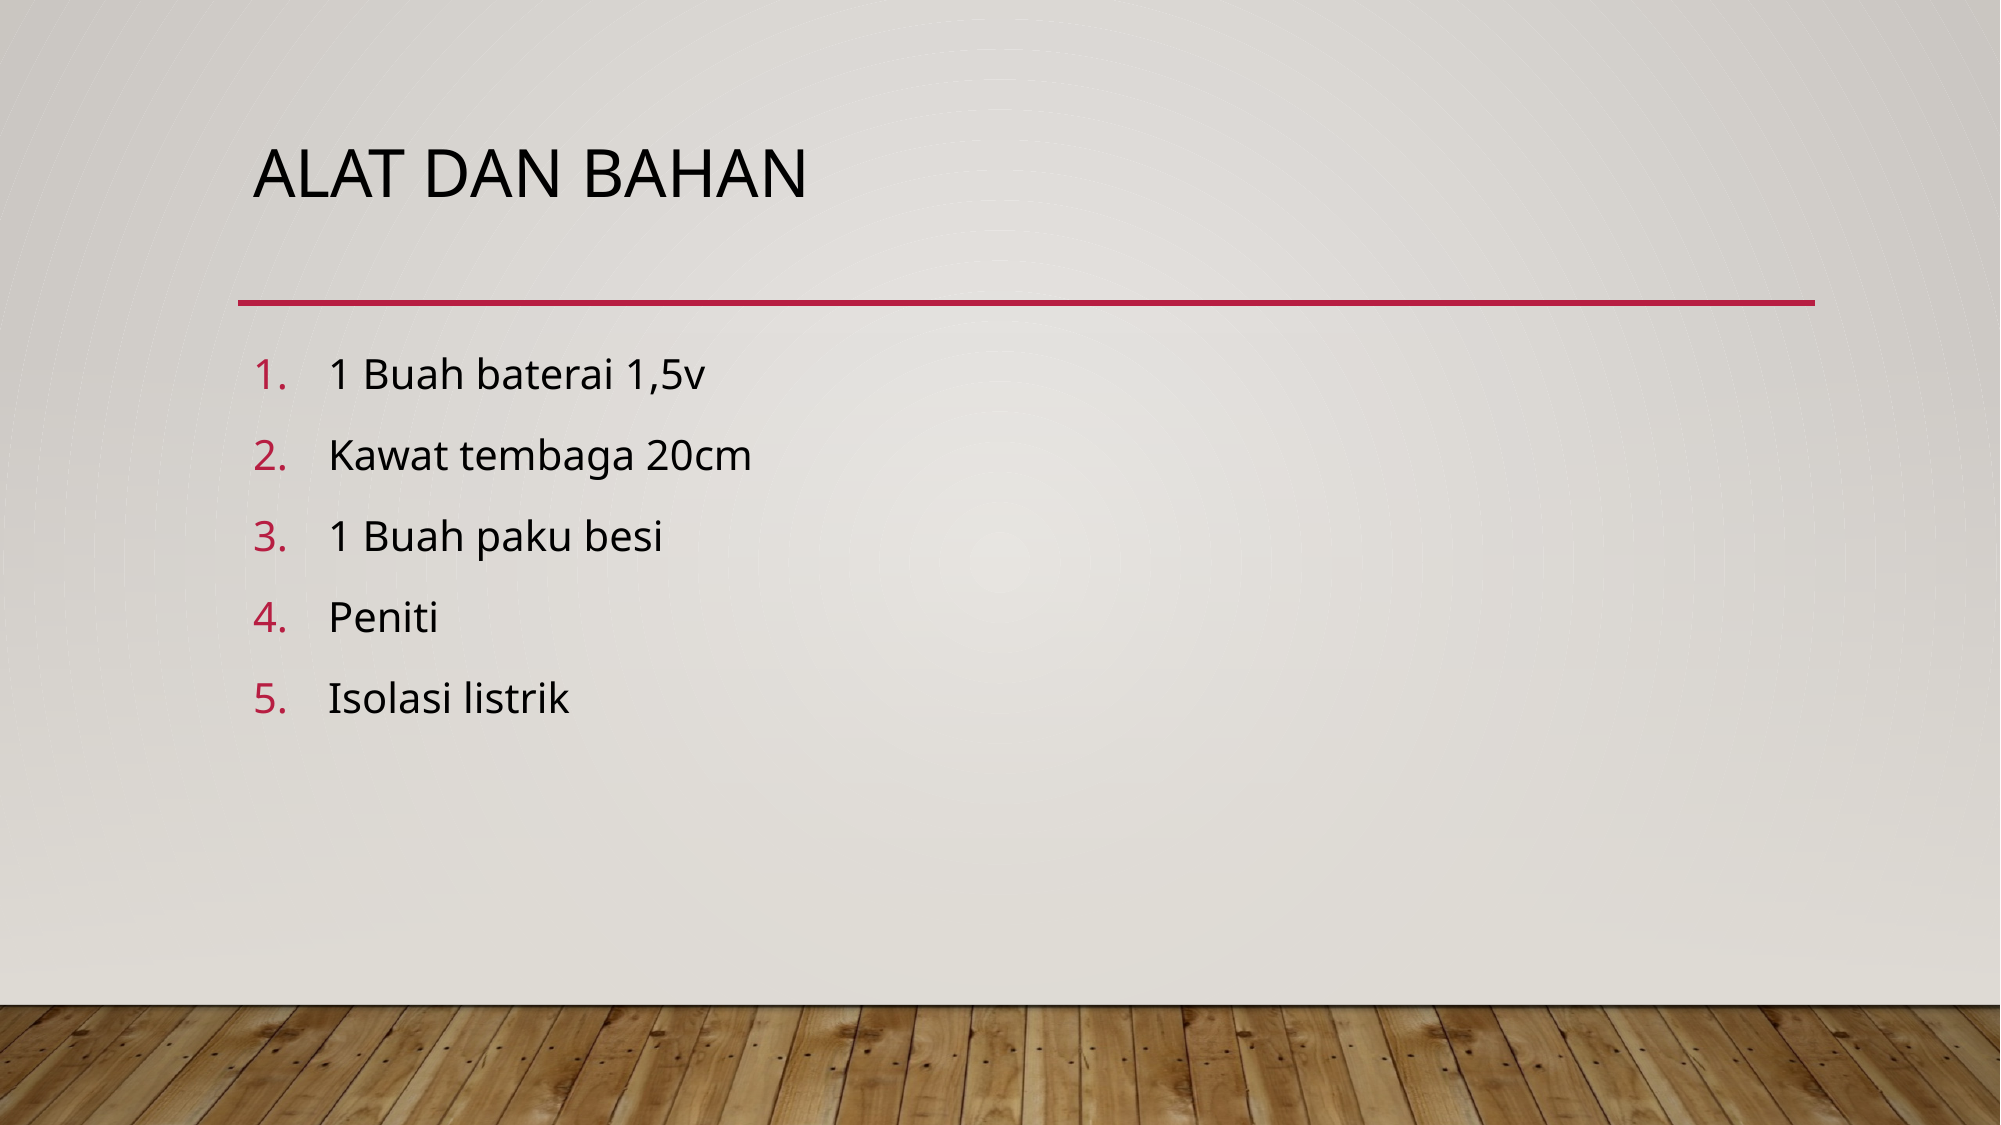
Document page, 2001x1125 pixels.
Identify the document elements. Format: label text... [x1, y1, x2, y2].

picture [0, 1005, 2000, 1125]
title Alat dan bahan [238, 131, 1814, 305]
list 1 Buah baterai 1,5v Kawat tembaga 20cm 1 Buah paku besi Peniti Isolasi listrik [238, 330, 1814, 897]
